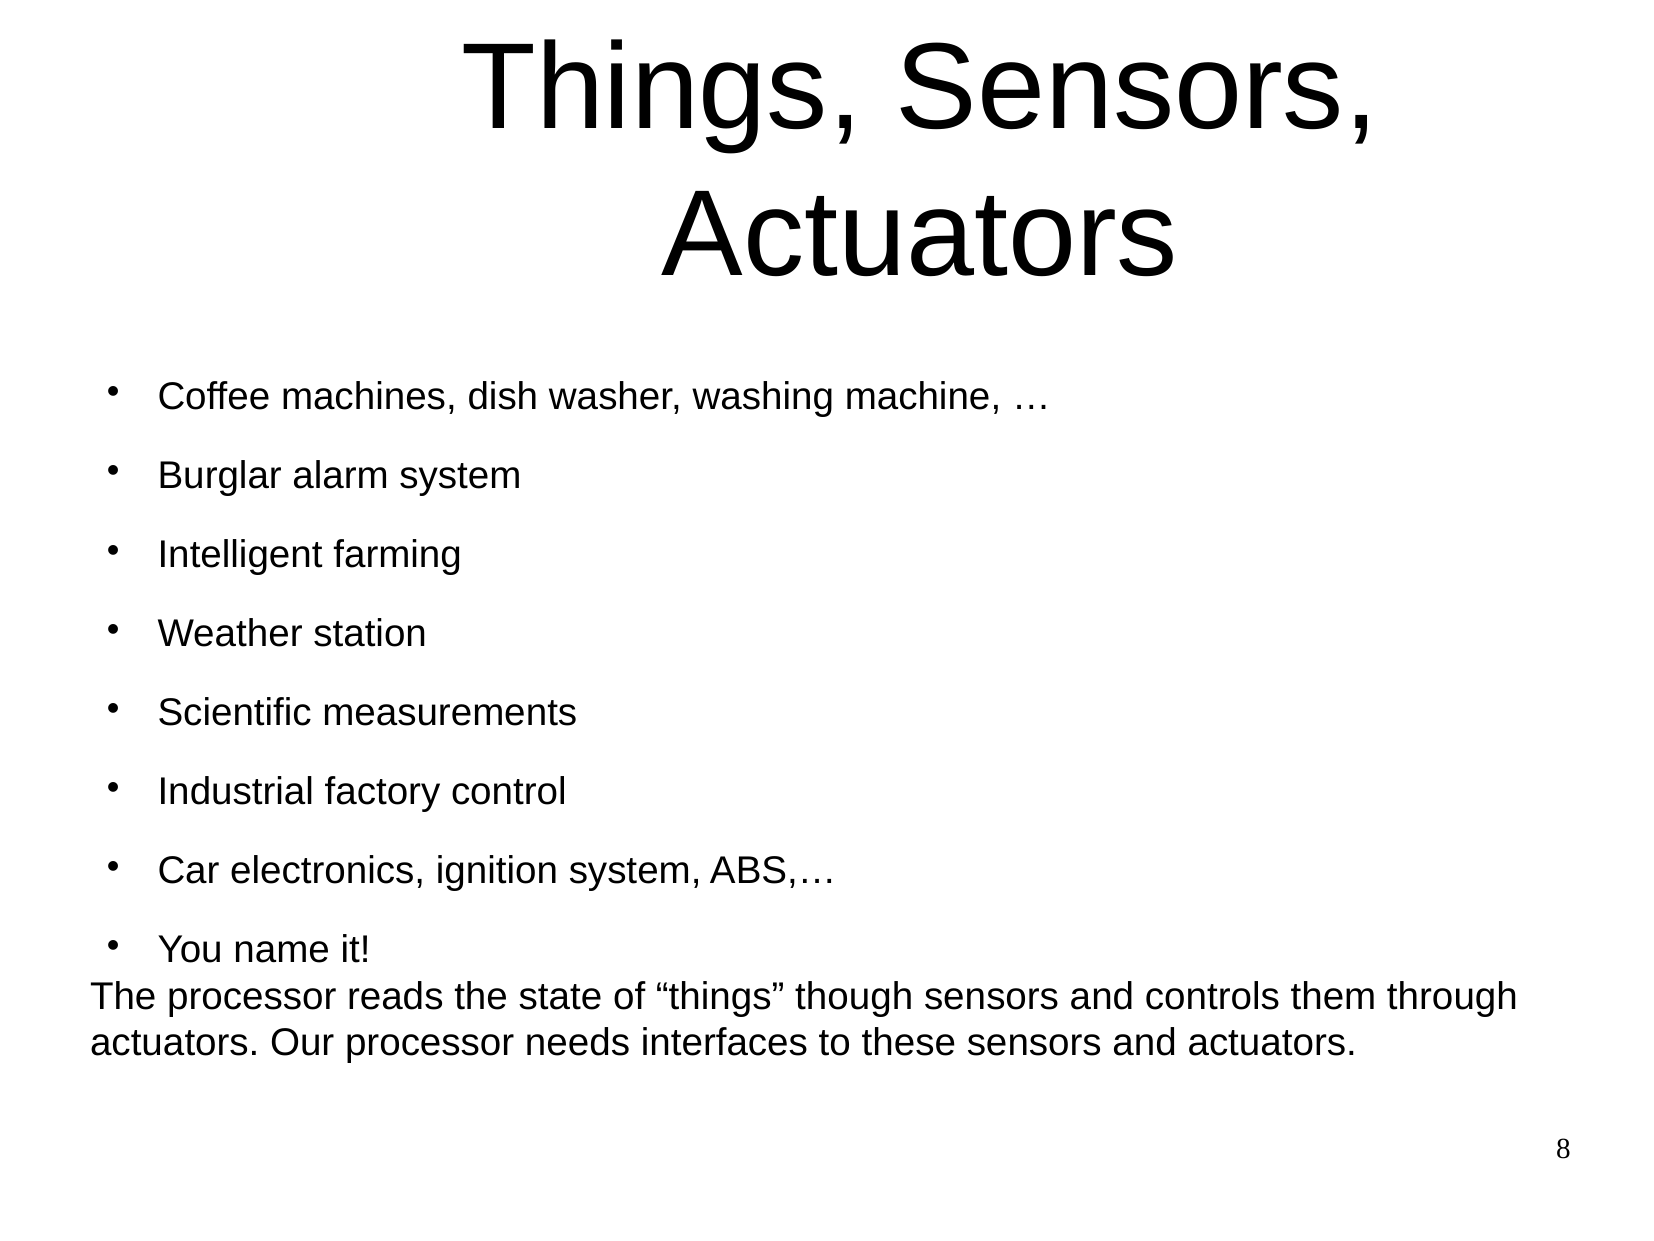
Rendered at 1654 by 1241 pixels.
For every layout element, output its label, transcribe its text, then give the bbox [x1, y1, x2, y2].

slide_number 8 [1185, 1129, 1571, 1216]
text_box Things, Sensors, Actuators [269, 6, 1571, 300]
text_box Coffee machines, dish washer, washing machine, … Burglar alarm system Intelligent farming Weather station Scientific measurements Industrial factory control Car electronics, ignition system, ABS,… You name it! The processor reads the state of “things” though sensors and controls them through actuators. Our processor needs interfaces to these sensors and actuators. [89, 370, 1578, 1065]
